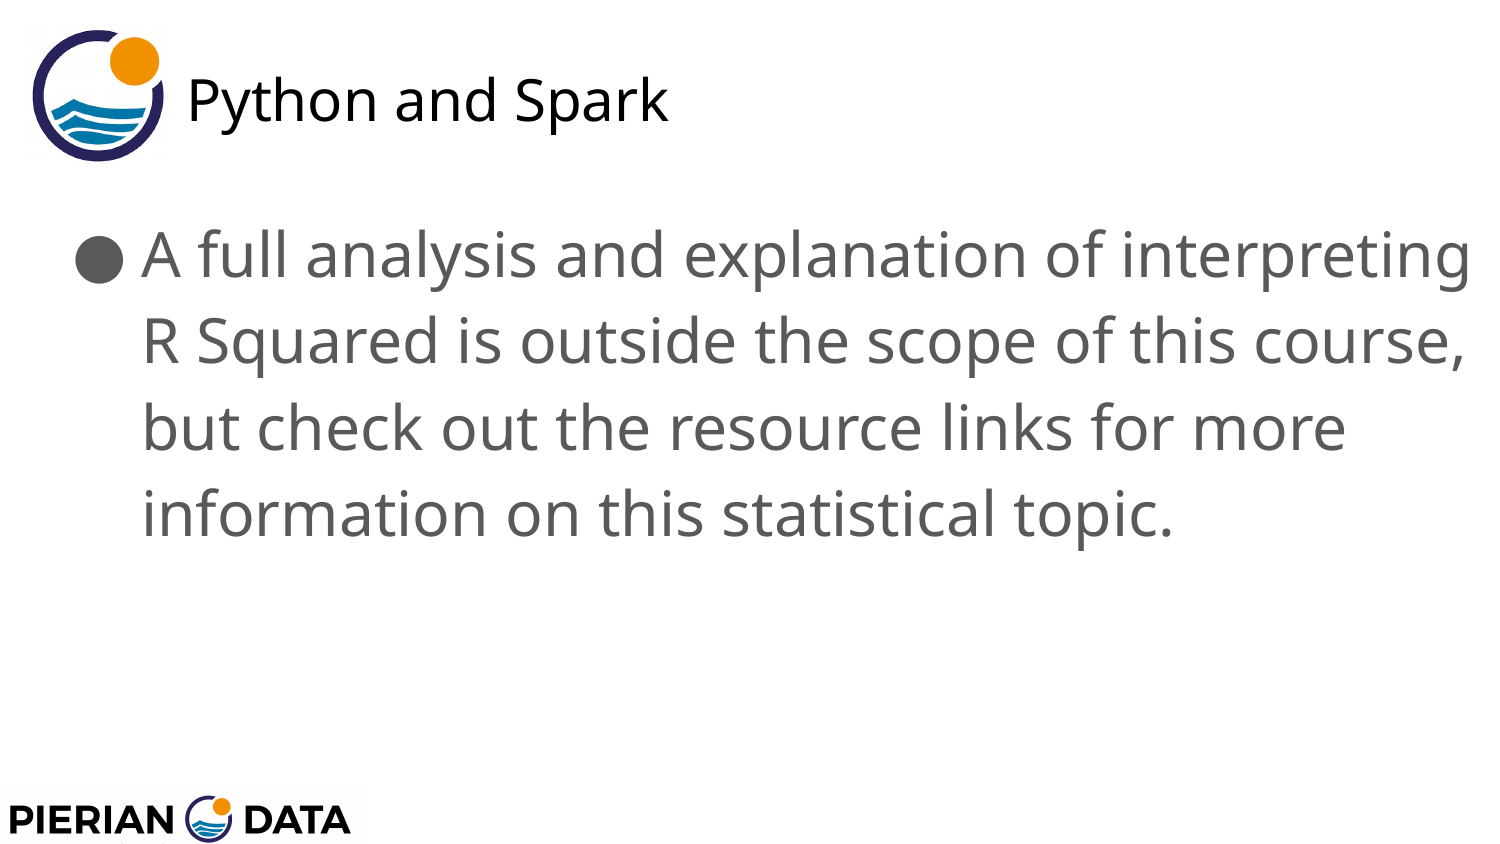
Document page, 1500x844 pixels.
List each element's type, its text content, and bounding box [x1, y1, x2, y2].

picture [24, 24, 172, 167]
title Python and Spark [176, 48, 1449, 143]
list A full analysis and explanation of interpreting R Squared is outside the scope of this course, but check out the resource links for more information on this statistical topic. [51, 189, 1494, 750]
picture [0, 787, 368, 844]
